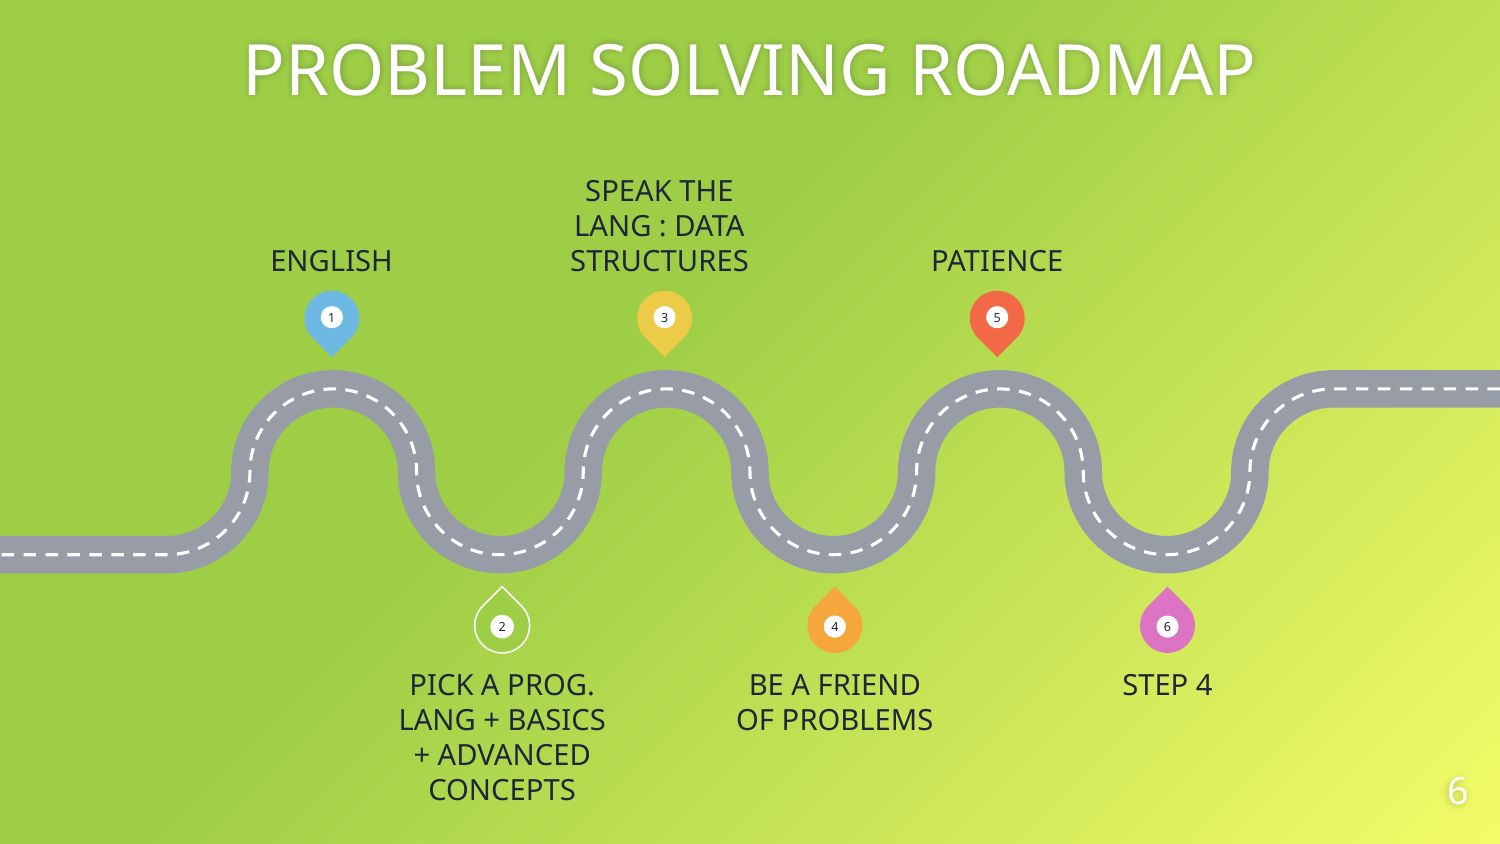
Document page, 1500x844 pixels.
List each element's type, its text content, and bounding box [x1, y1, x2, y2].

text_box BE A FRIEND OF PROBLEMS [729, 666, 941, 755]
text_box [958, 279, 1037, 358]
title PROBLEM SOLVING ROADMAP [127, 45, 1373, 111]
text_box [292, 279, 371, 358]
text_box ENGLISH [226, 189, 438, 278]
text_box SPEAK THE LANG : DATA STRUCTURES [553, 167, 765, 278]
text_box [0, 388, 1500, 555]
text_box STEP 4 [1062, 666, 1273, 755]
text_box PICK A PROG. LANG + BASICS + ADVANCED CONCEPTS [396, 666, 608, 814]
text_box PATIENCE [891, 189, 1103, 278]
slide_number 6 [1378, 761, 1469, 814]
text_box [795, 586, 874, 665]
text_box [463, 586, 542, 665]
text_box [1128, 586, 1207, 665]
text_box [625, 279, 704, 358]
